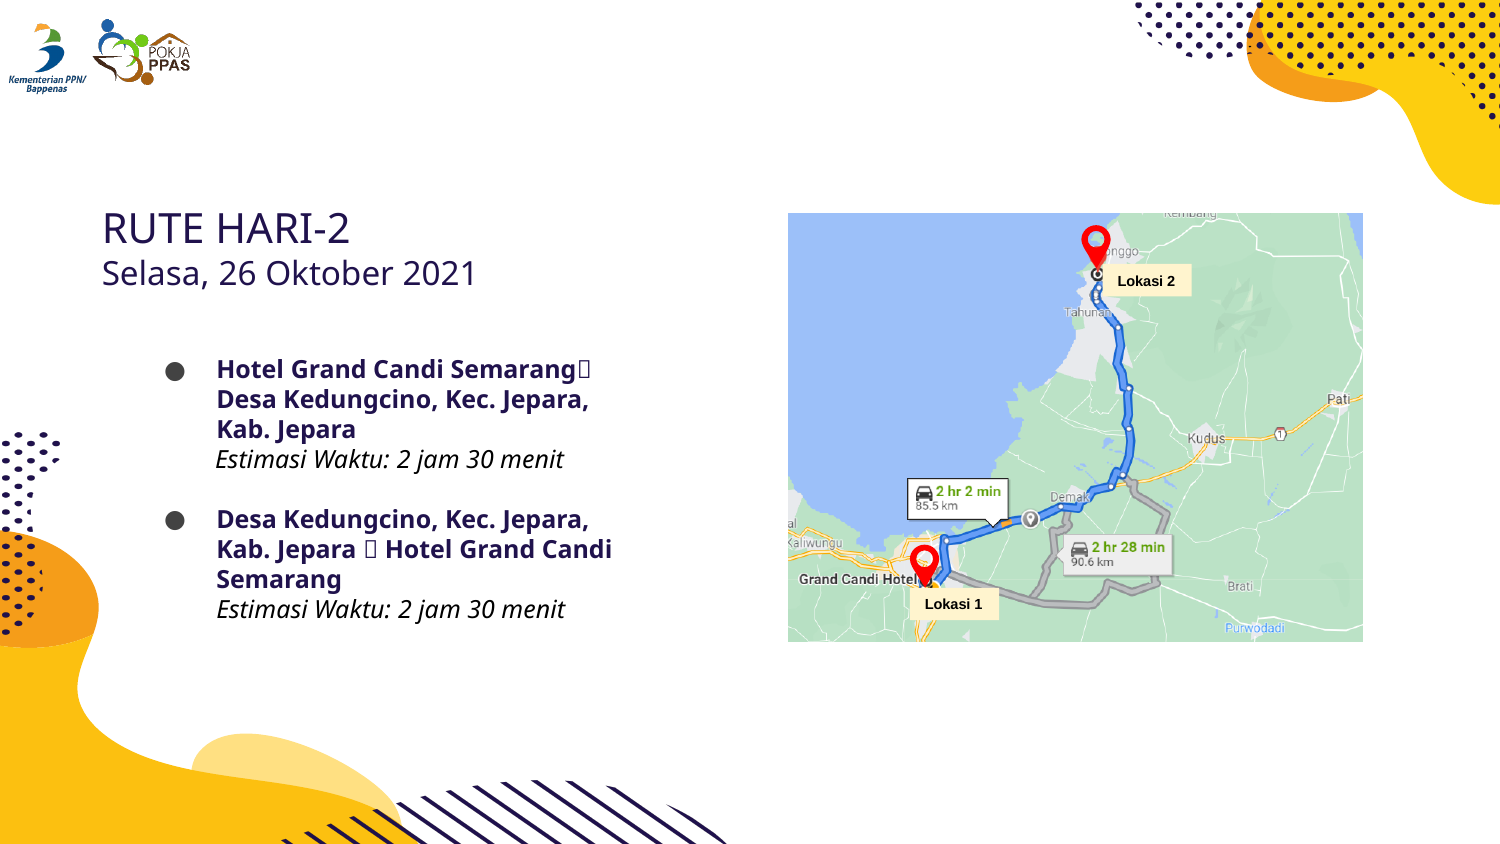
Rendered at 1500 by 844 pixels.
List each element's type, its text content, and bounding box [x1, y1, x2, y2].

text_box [788, 212, 1363, 643]
picture [630, 780, 729, 844]
picture [1135, 0, 1500, 170]
text_box Hotel Grand Candi Semarang Desa Kedungcino, Kec. Jepara, Kab. Jepara Estimasi Waktu: 2 jam 30 menit Desa Kedungcino, Kec. Jepara, Kab. Jepara  Hotel Grand Candi Semarang Estimasi Waktu: 2 jam 30 menit [126, 338, 630, 844]
picture [0, 11, 190, 106]
title RUTE HARI-2 Selasa, 26 Oktober 2021 [86, 202, 630, 292]
picture [0, 432, 60, 639]
